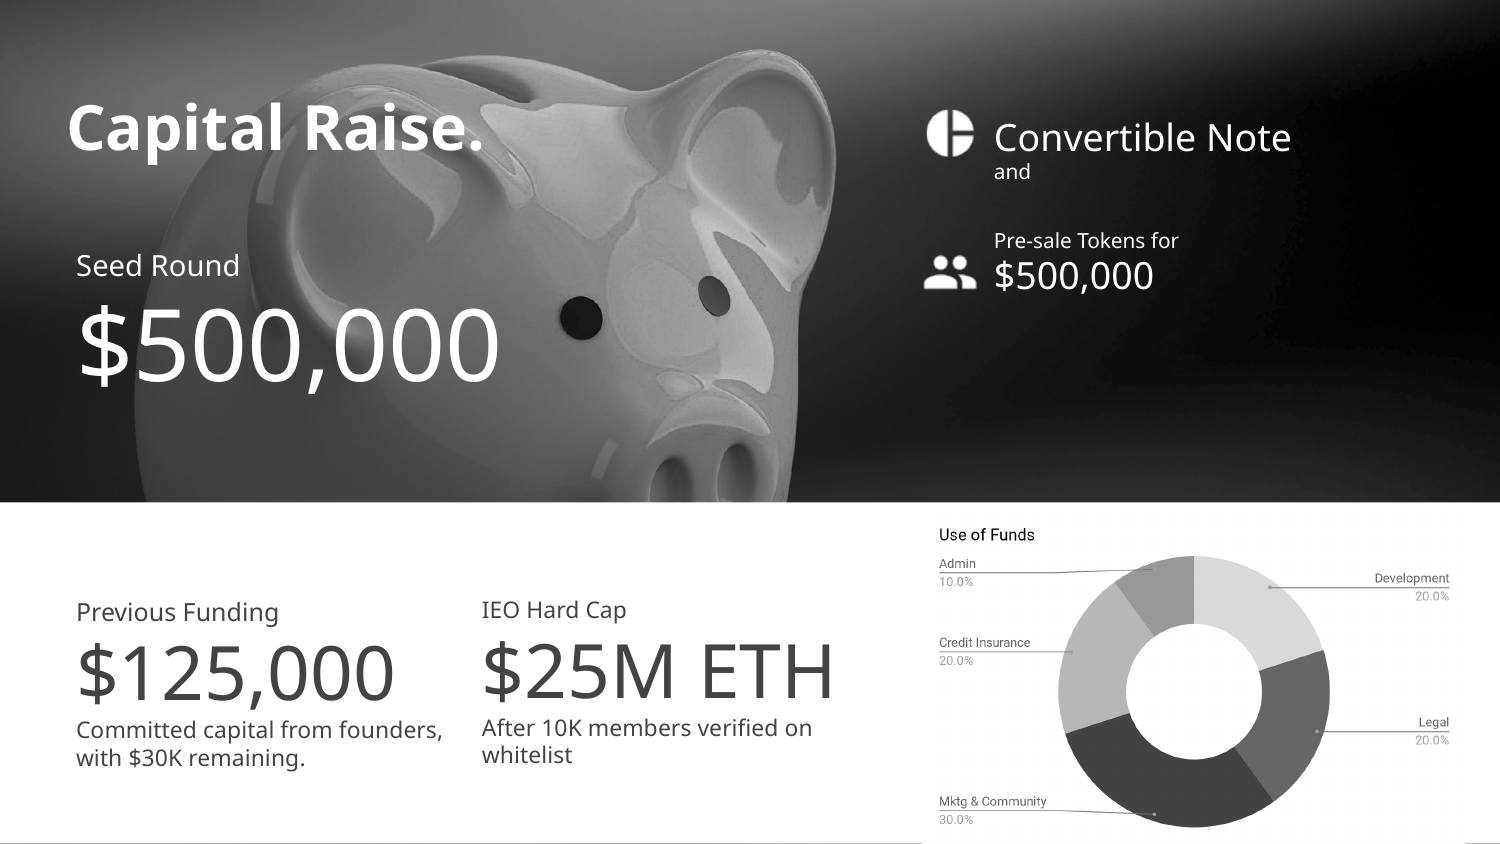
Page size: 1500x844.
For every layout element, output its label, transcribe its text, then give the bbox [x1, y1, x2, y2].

text_box [0, 502, 1500, 844]
text_box Pre-sale Tokens for $500,000 [978, 212, 1257, 263]
picture [922, 507, 1466, 844]
text_box Previous Funding $125,000 Committed capital from founders, with $30K remaining. [61, 580, 466, 771]
text_box Seed Round $500,000 [61, 231, 673, 422]
text_box Convertible Note and [978, 98, 1353, 149]
title Capital Raise. [51, 72, 1449, 167]
text_box IEO Hard Cap $25M ETH After 10K members verified on whitelist [466, 580, 879, 771]
picture [0, 0, 1500, 502]
